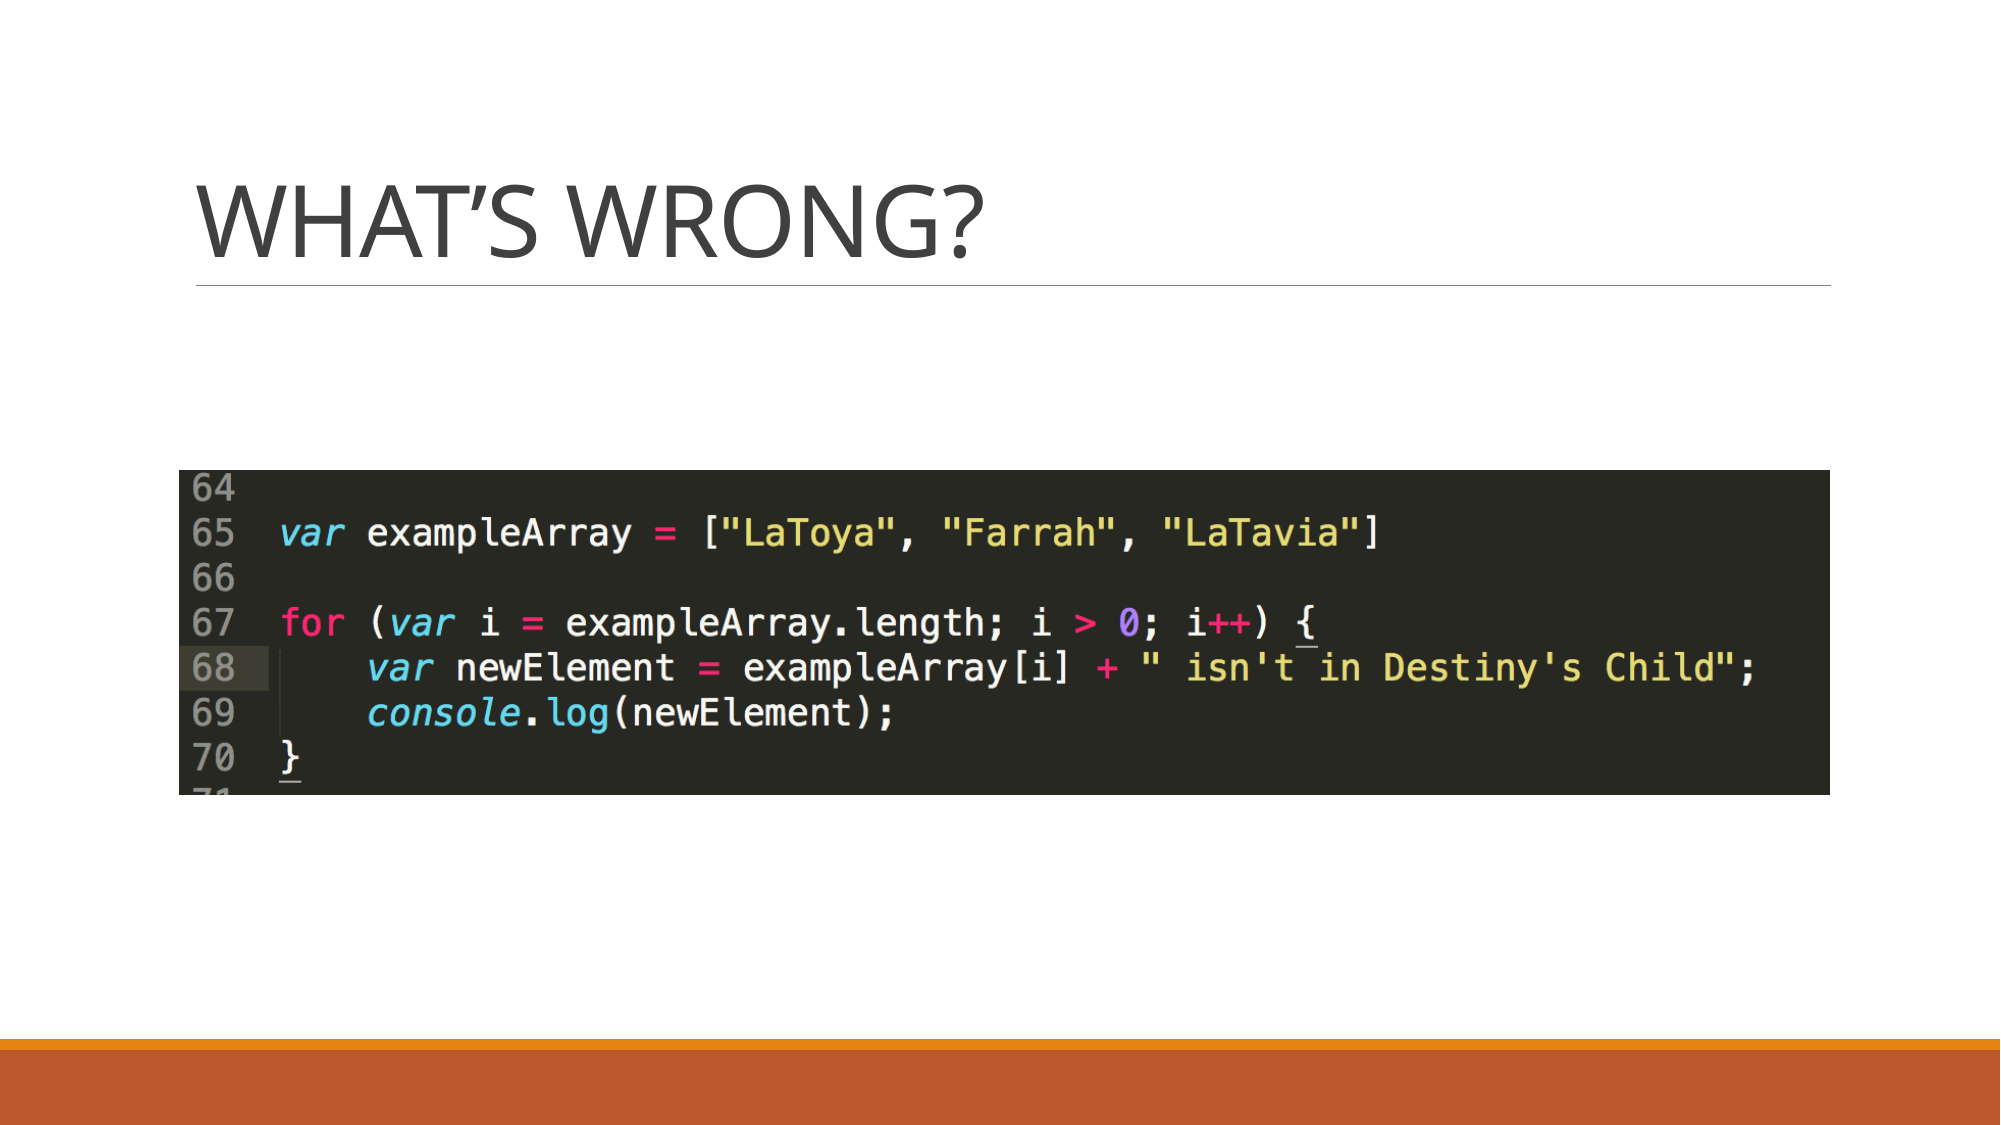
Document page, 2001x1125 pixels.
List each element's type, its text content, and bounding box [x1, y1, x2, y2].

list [179, 470, 1831, 796]
title WHAT’S WRONG? [180, 47, 1830, 285]
